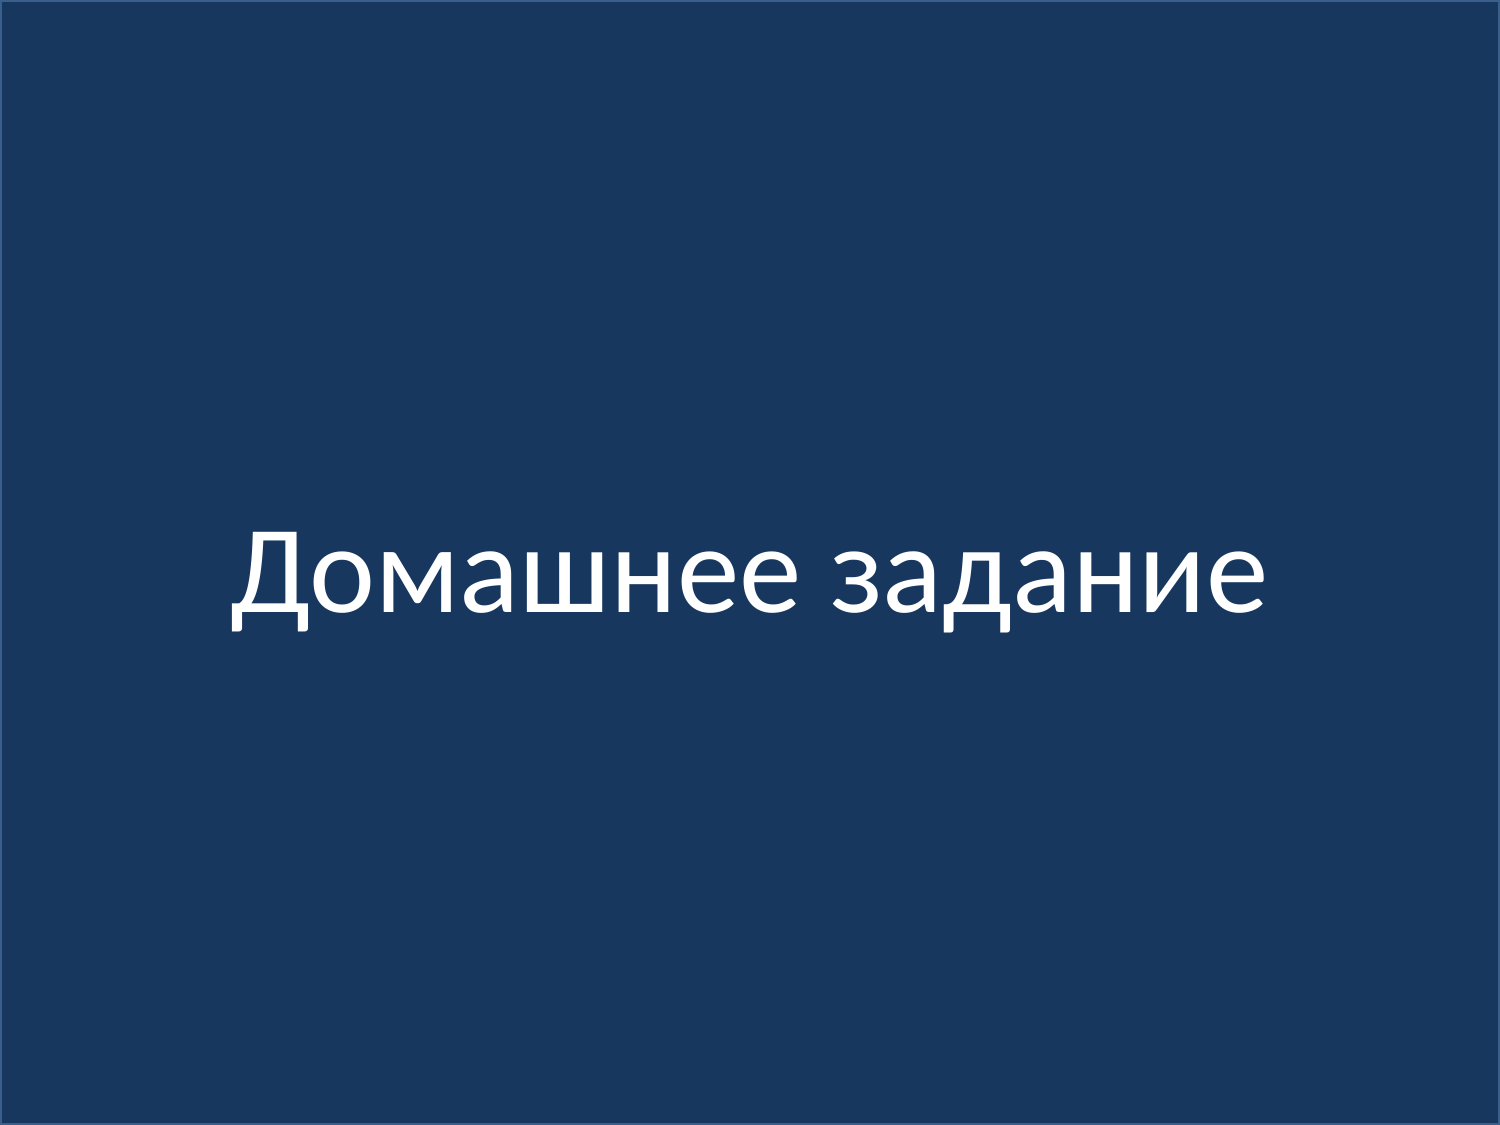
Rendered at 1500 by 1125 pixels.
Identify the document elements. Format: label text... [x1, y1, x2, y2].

text_box Домашнее задание [0, 0, 1500, 1125]
